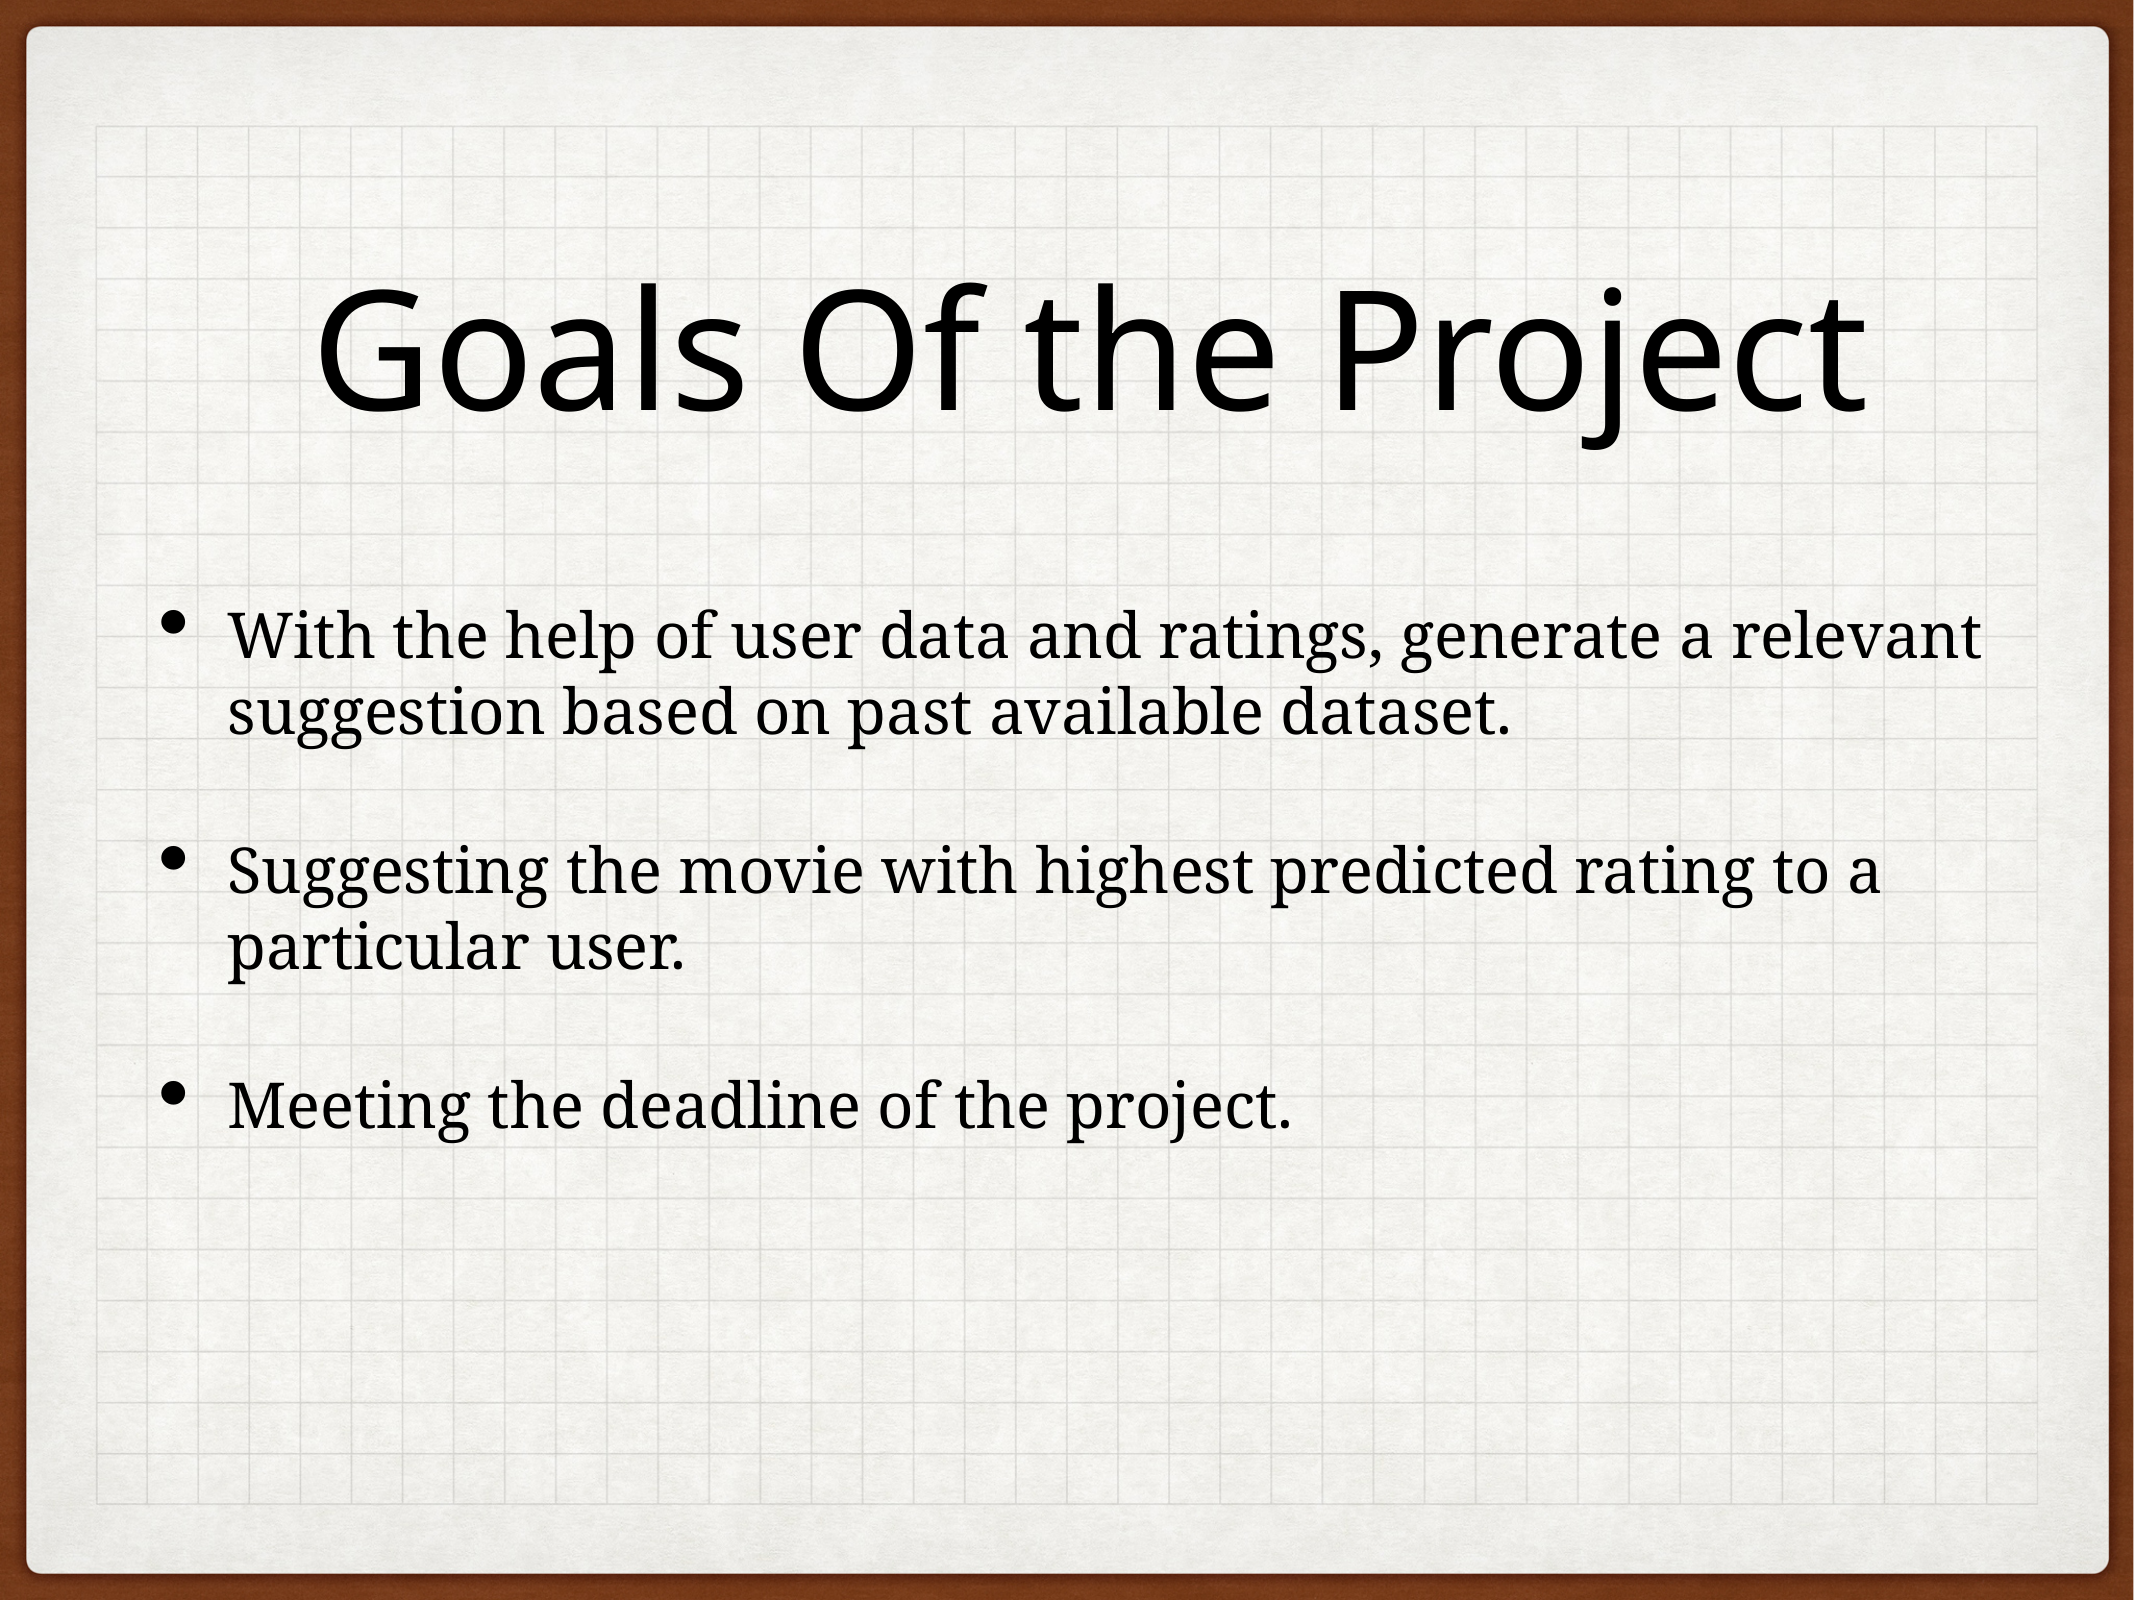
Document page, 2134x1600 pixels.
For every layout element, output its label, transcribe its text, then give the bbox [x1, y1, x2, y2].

title Goals Of the Project [157, 221, 2024, 466]
text_box With the help of user data and ratings, generate a relevant suggestion based on past available dataset. Suggesting the movie with highest predicted rating to a particular user. Meeting the deadline of the project. [149, 584, 2063, 1152]
picture [0, 0, 2134, 1600]
